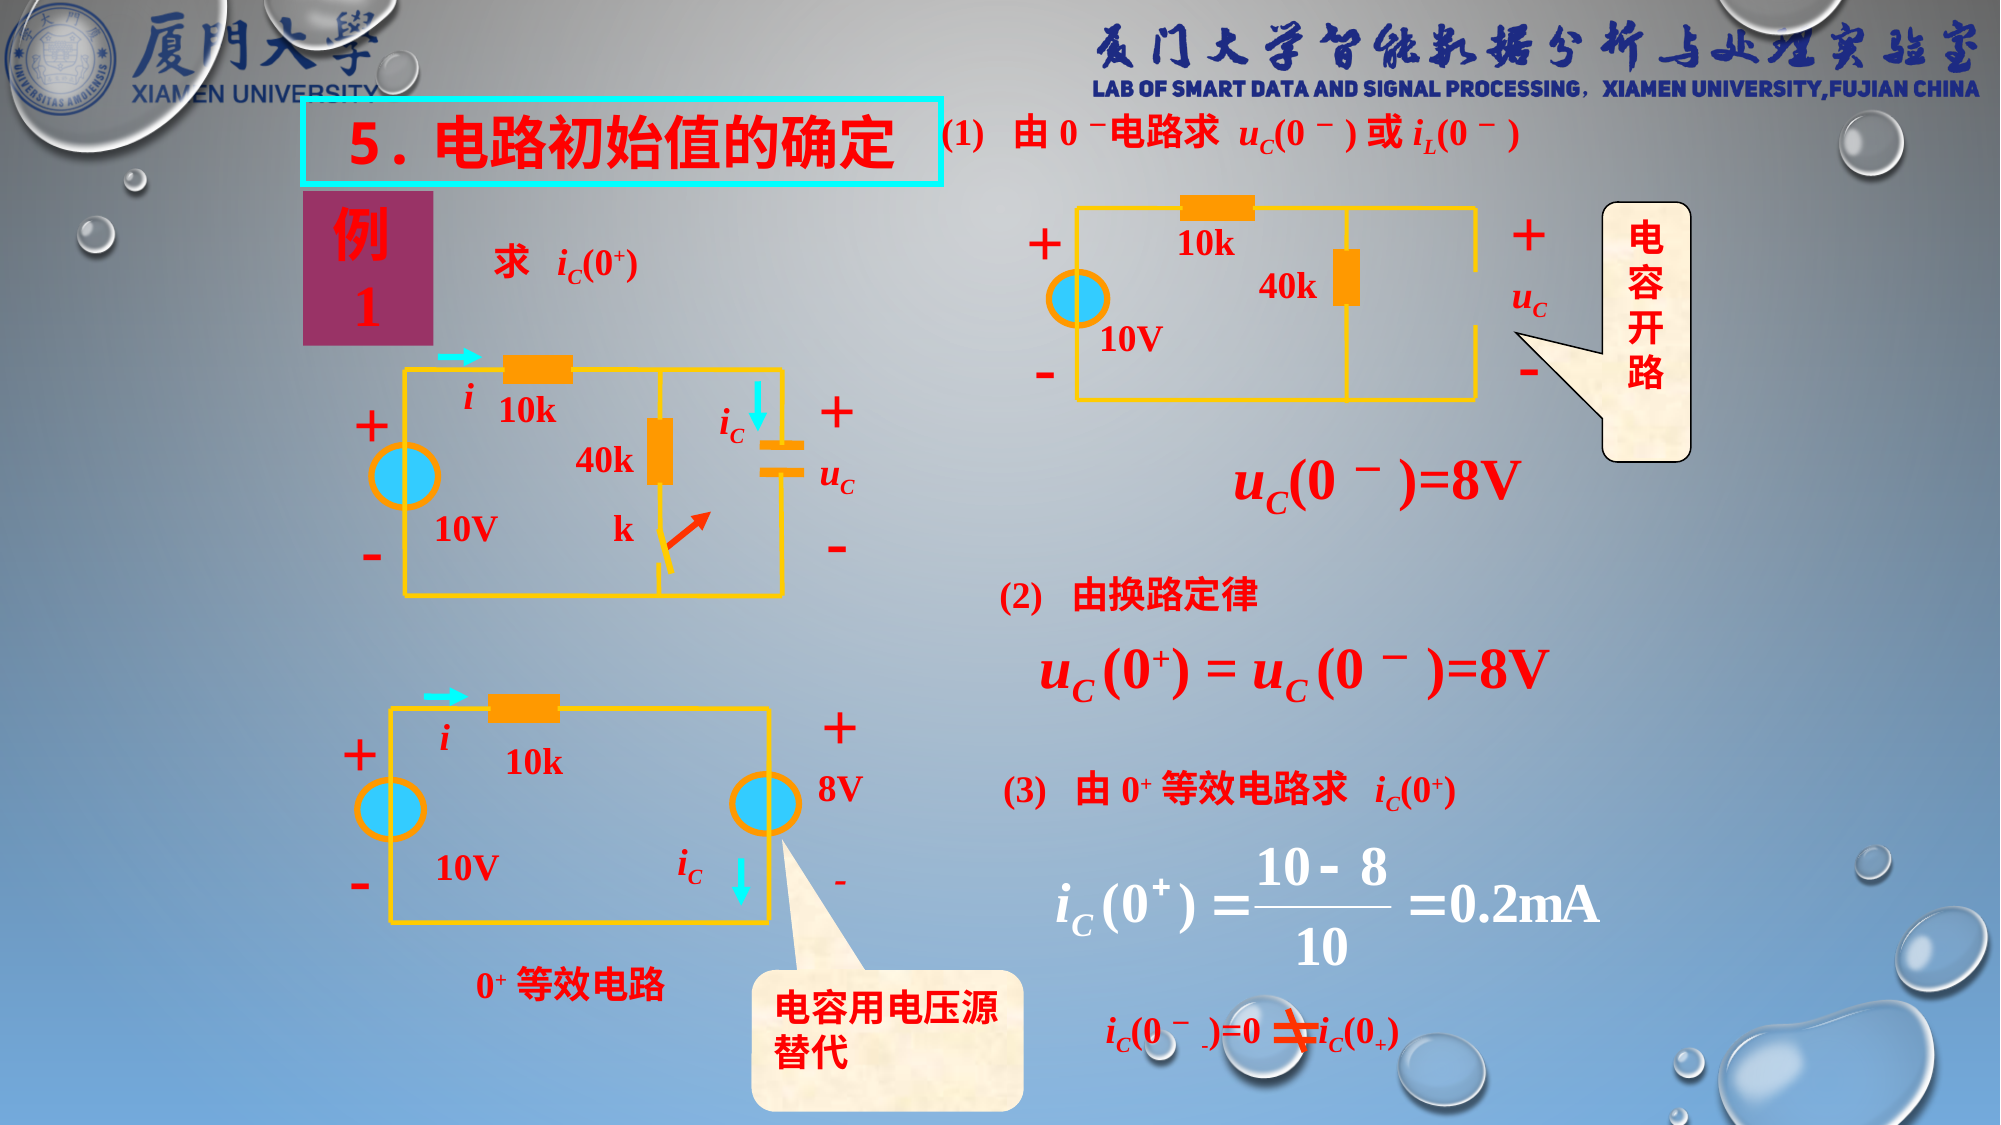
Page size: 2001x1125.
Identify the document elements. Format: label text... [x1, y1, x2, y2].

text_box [1011, 184, 1574, 414]
text_box 5.电路初始值的确定 [303, 99, 941, 184]
text_box (1) 由0－电路求 uC(0－)或iL(0－) [926, 100, 1535, 167]
text_box 电容用电压源替代 [751, 970, 1024, 1112]
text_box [1046, 827, 1615, 976]
text_box (2) 由换路定律 [984, 564, 1282, 624]
text_box (3) 由0+等效电路求 iC(0+) [988, 757, 1686, 869]
text_box uC(0－)=8V [1141, 433, 1615, 529]
text_box 求 iC(0+) [478, 230, 654, 297]
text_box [1095, 1000, 1410, 1062]
text_box uC (0+) = uC (0－)=8V [1011, 622, 1579, 717]
text_box 例1 [303, 191, 434, 346]
picture [0, 0, 2000, 1125]
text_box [338, 356, 883, 597]
text_box 电容开路 [1579, 202, 1691, 462]
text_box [326, 694, 879, 1015]
